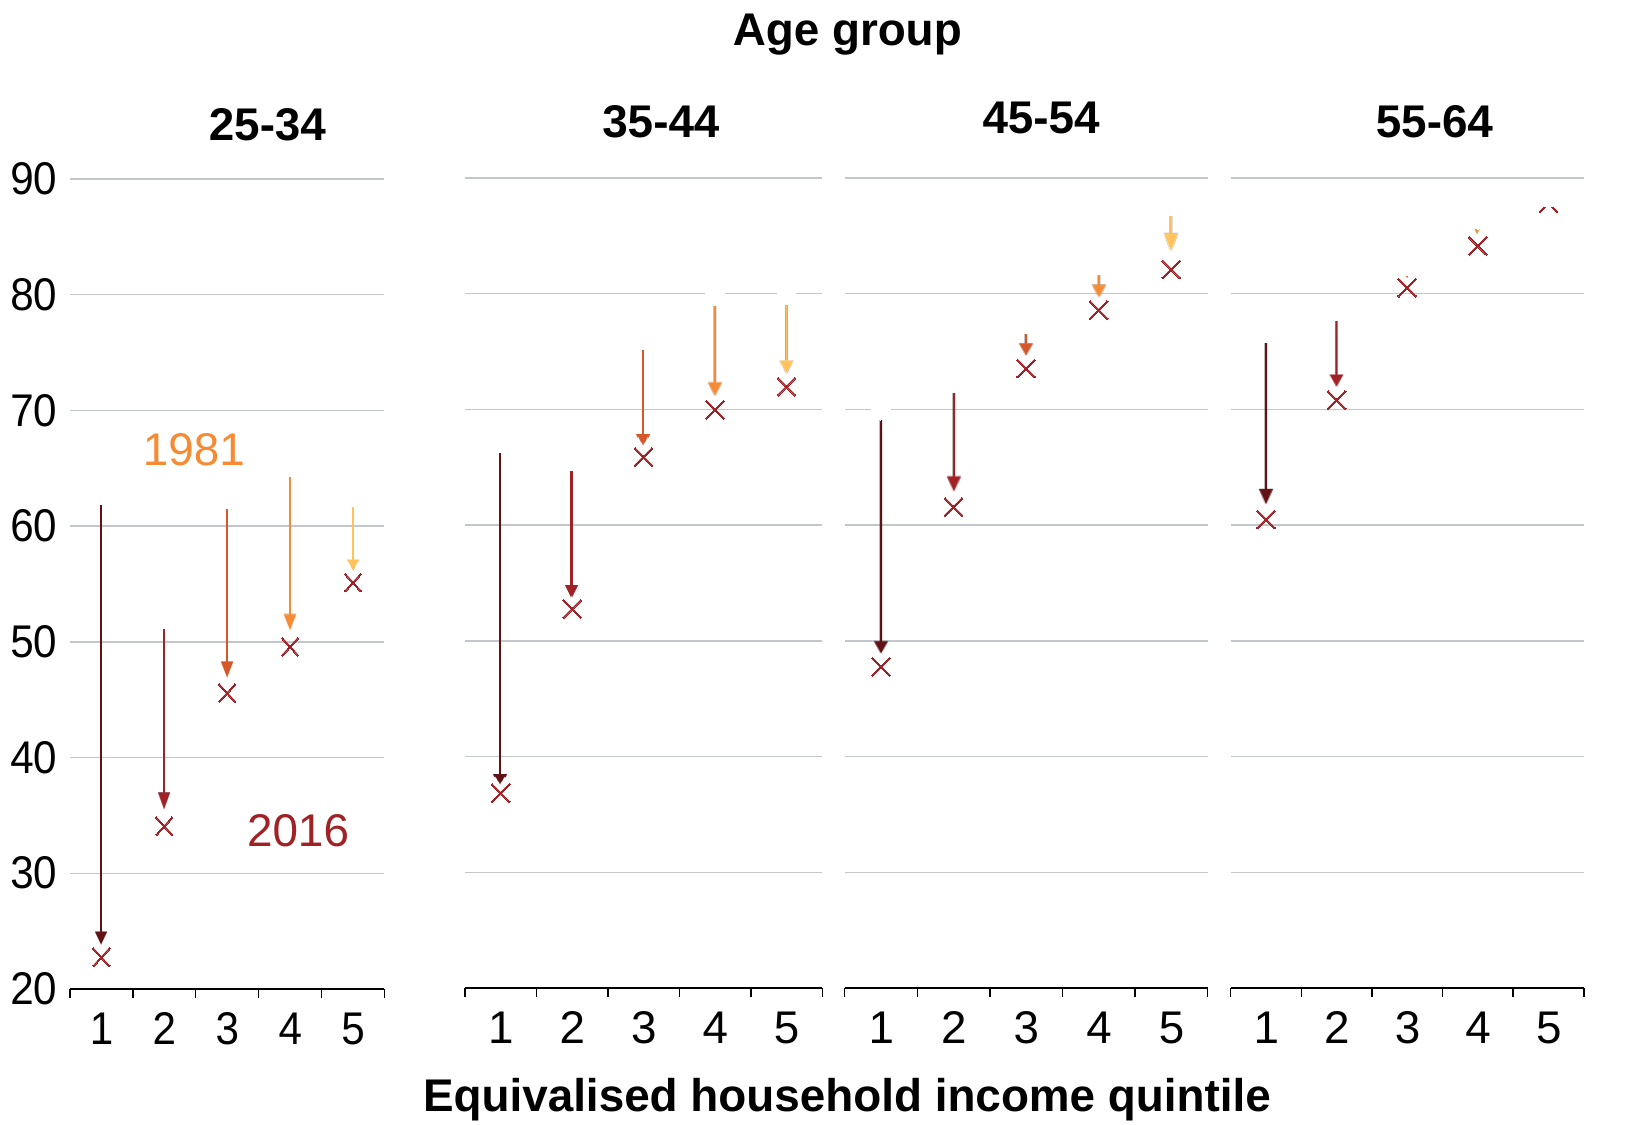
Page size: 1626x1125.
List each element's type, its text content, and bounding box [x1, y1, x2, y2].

text_box Equivalised household income quintile [389, 1082, 1305, 1121]
text_box Age group [198, 0, 1497, 56]
text_box 35-44 [525, 91, 797, 143]
text_box 45-54 [917, 87, 1166, 143]
text_box 55-64 [1299, 91, 1570, 143]
text_box 25-34 [131, 94, 404, 144]
chart [9, 144, 1607, 1075]
